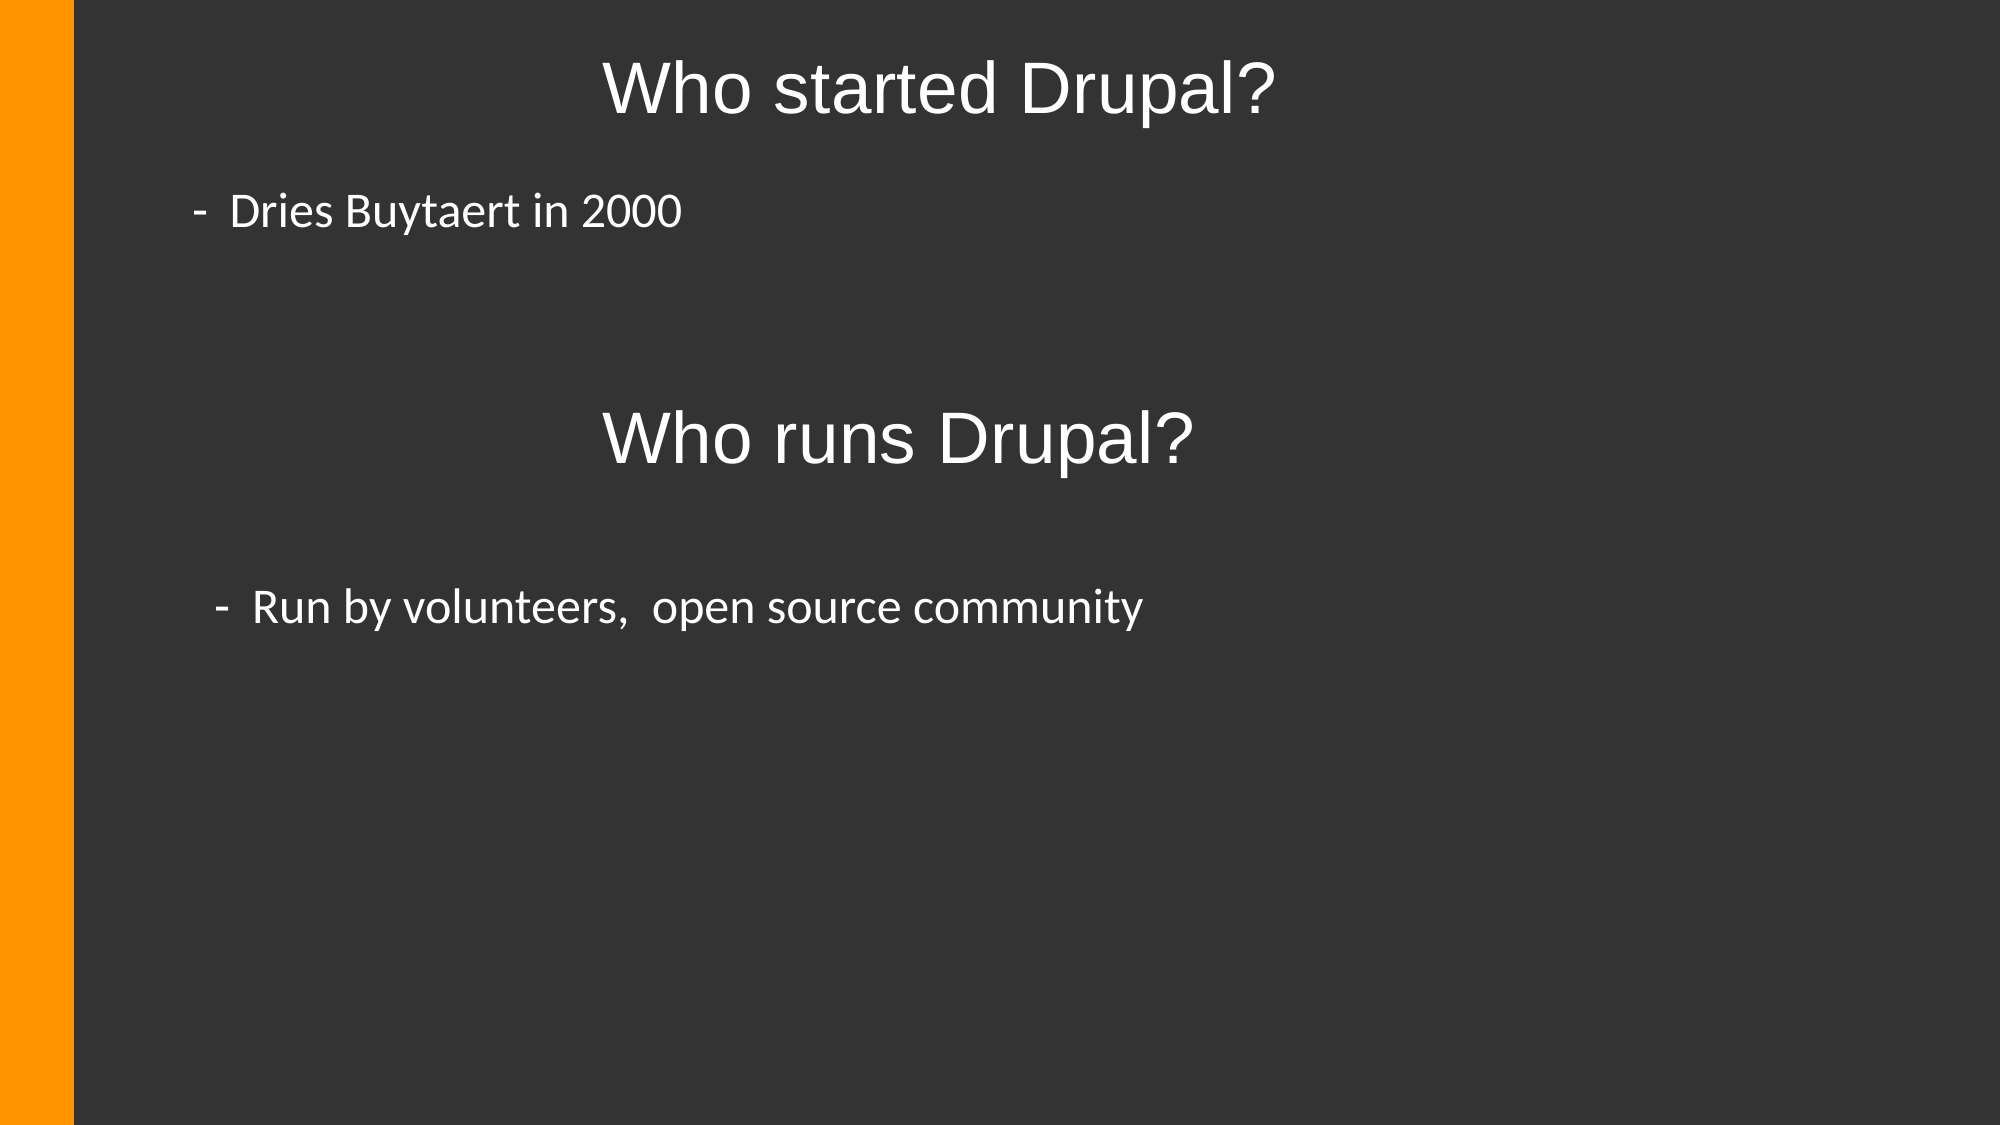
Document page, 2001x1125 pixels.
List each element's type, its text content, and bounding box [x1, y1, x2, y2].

text_box Dries Buytaert in 2000 [189, 174, 1625, 237]
text_box Who runs Drupal? [599, 387, 1363, 478]
text_box Run by volunteers, open source community [212, 571, 1648, 691]
title Who started Drupal? [600, 37, 1363, 174]
